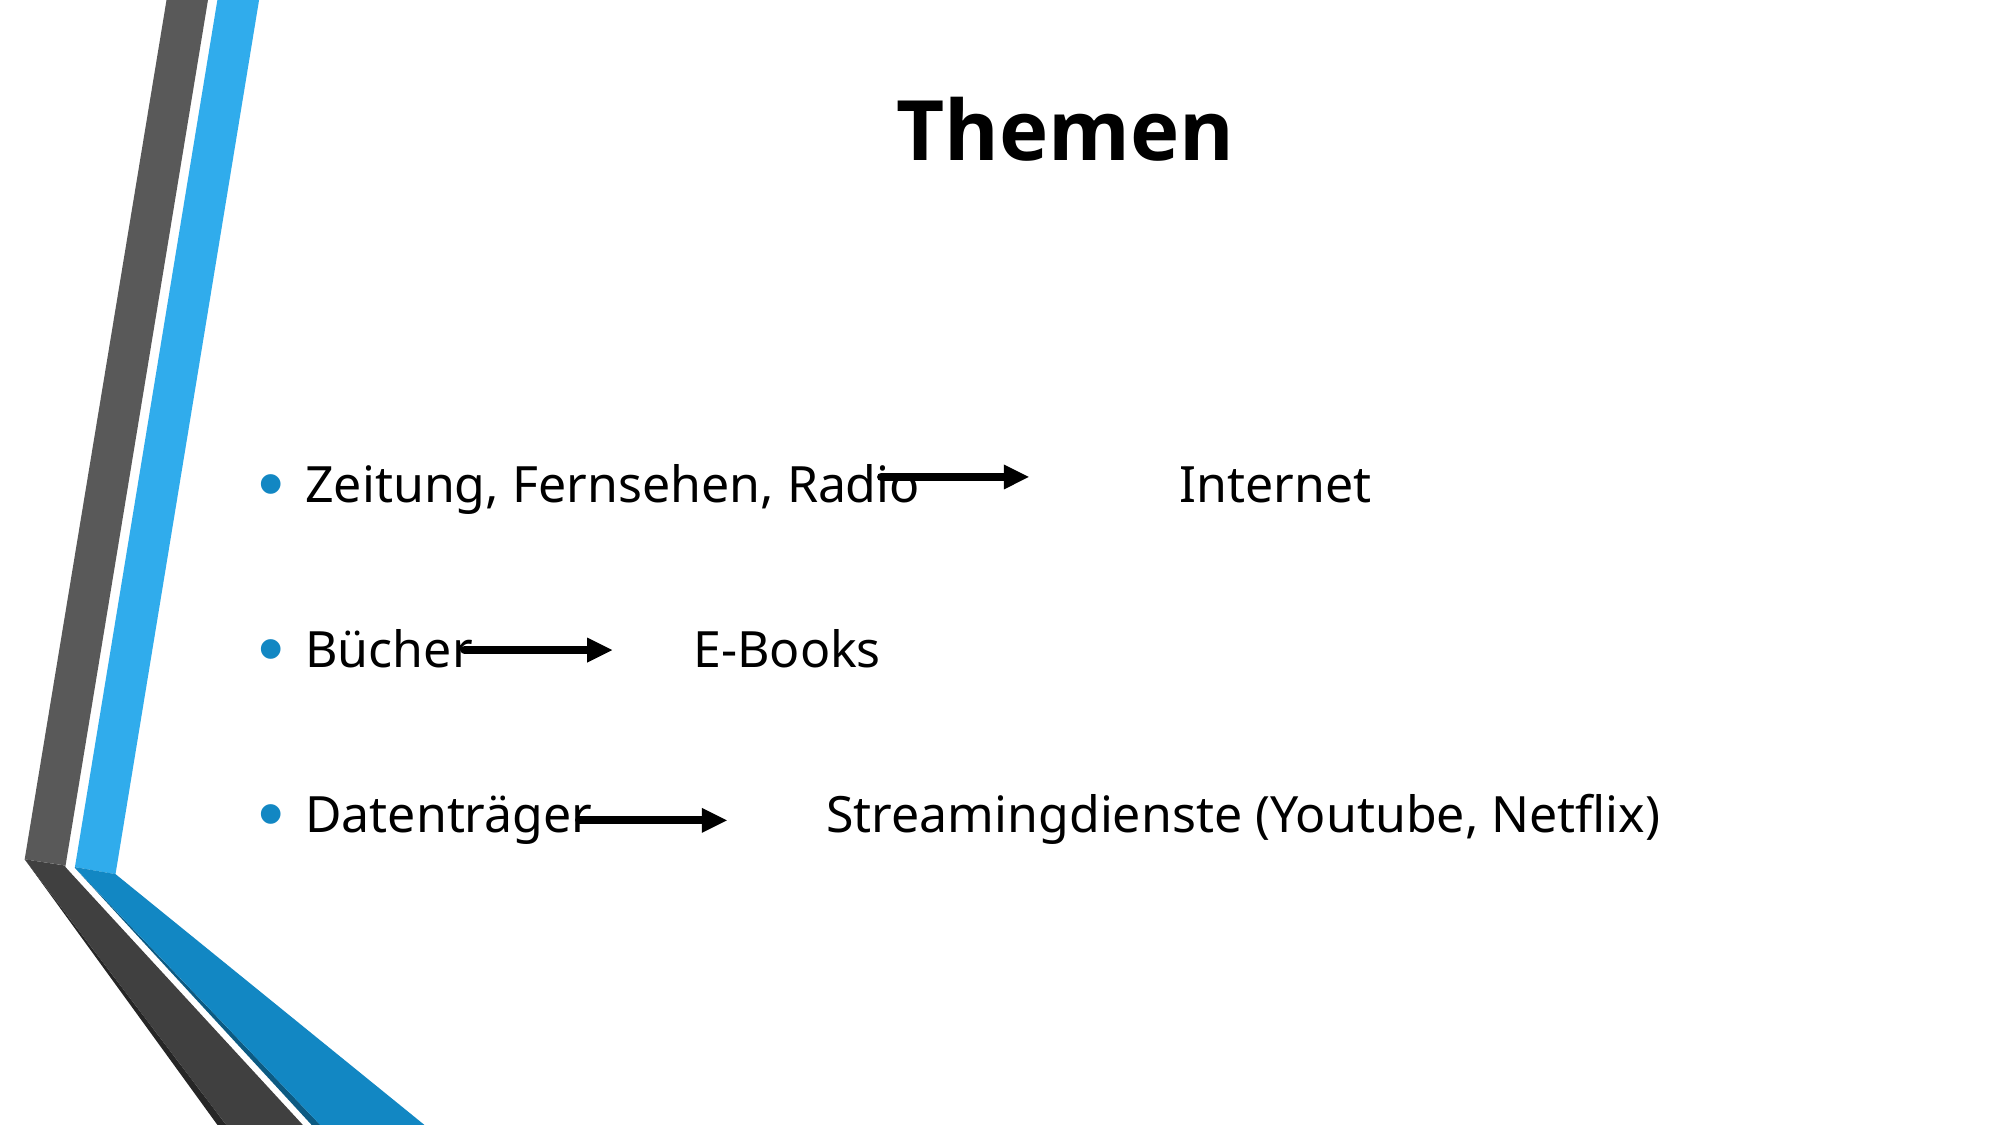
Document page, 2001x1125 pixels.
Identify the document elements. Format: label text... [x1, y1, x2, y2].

list Zeitung, Fernsehen, Radio Internet Bücher E-Books Datenträger Streamingdienste (Youtube, Netflix) [243, 345, 1887, 950]
title Themen [243, 16, 1887, 304]
